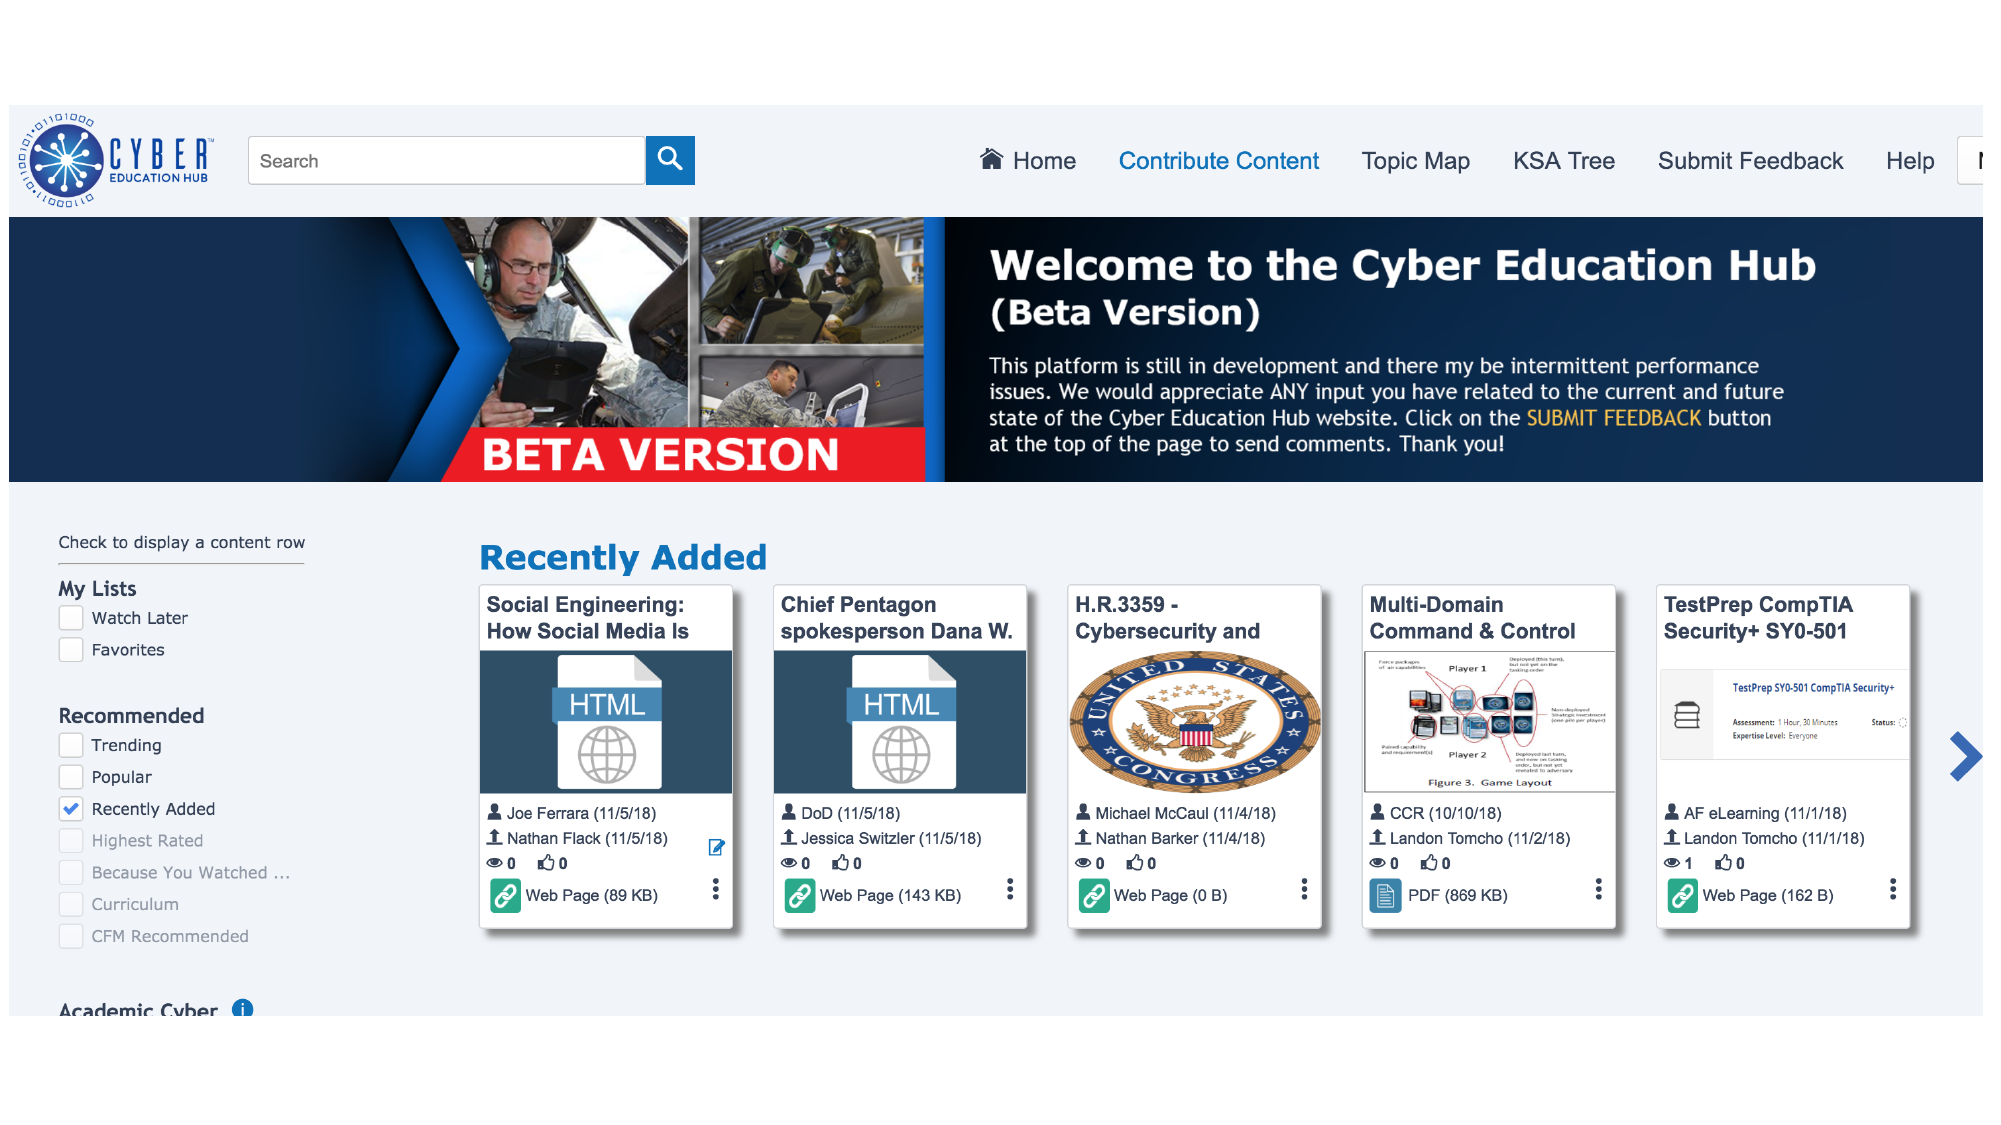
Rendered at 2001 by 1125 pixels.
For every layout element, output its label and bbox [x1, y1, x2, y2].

picture [9, 105, 1983, 1016]
